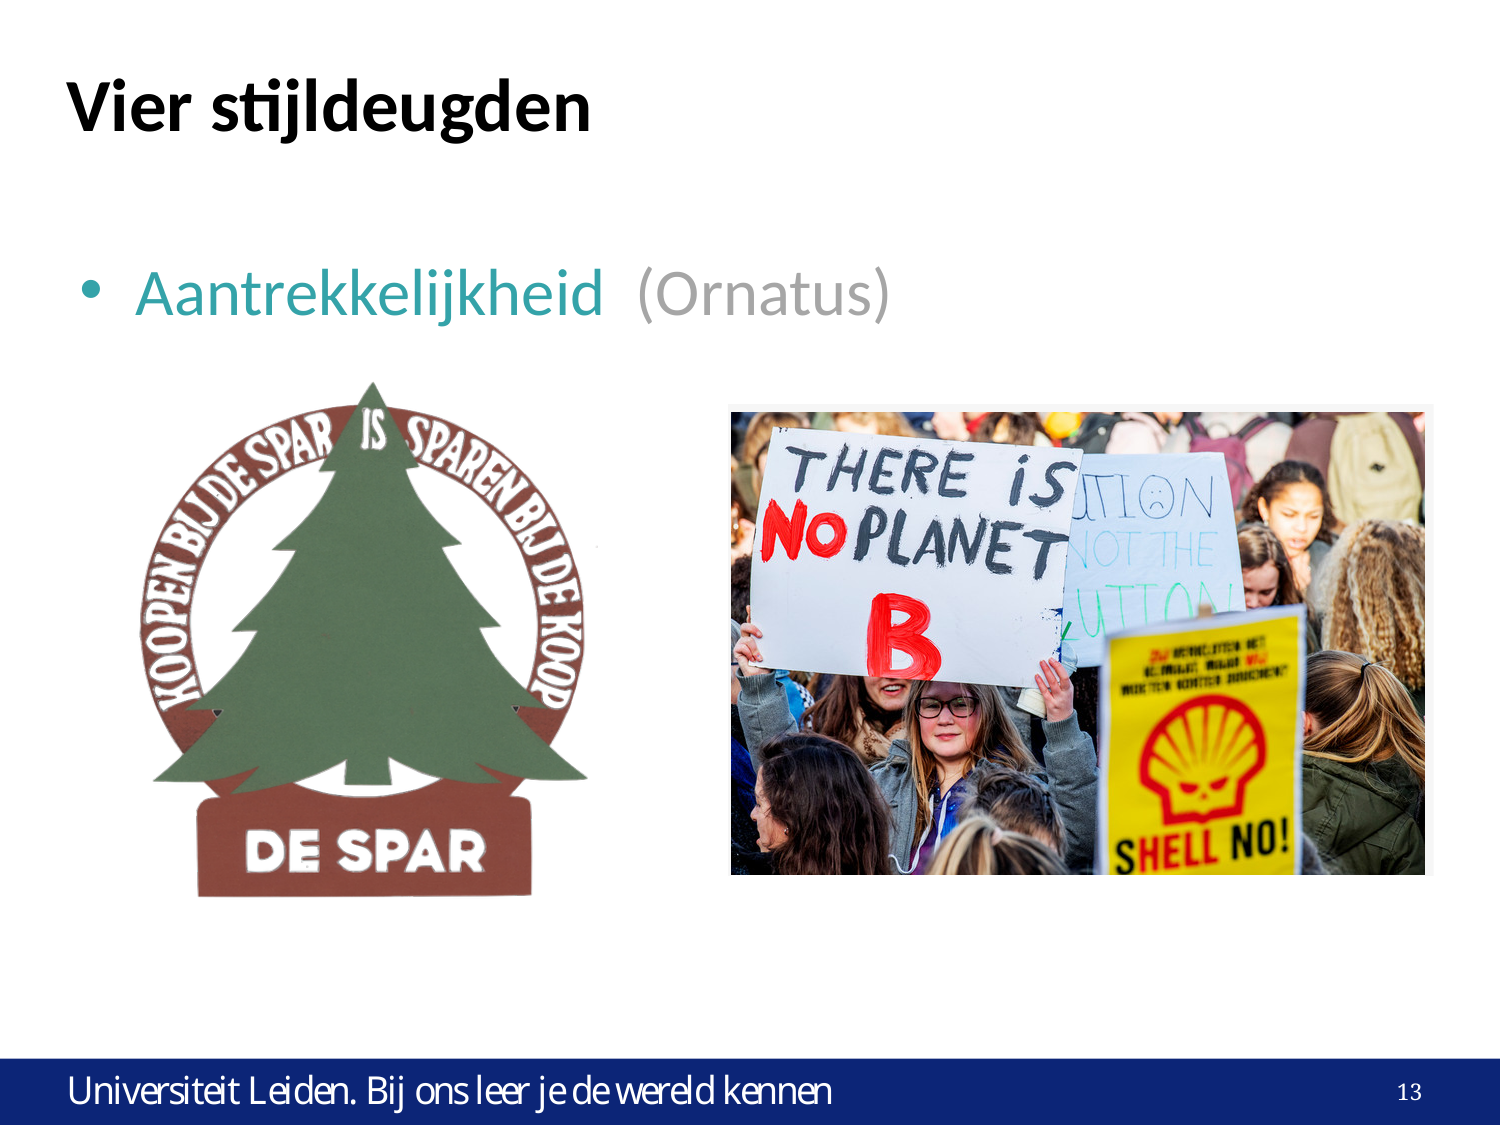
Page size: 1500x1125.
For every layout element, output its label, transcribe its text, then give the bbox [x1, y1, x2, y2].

title Vier stijldeugden [66, 66, 1434, 138]
picture [100, 374, 631, 906]
text_box Aantrekkelijkheid (Ornatus) [64, 196, 1422, 669]
picture [727, 404, 1434, 876]
